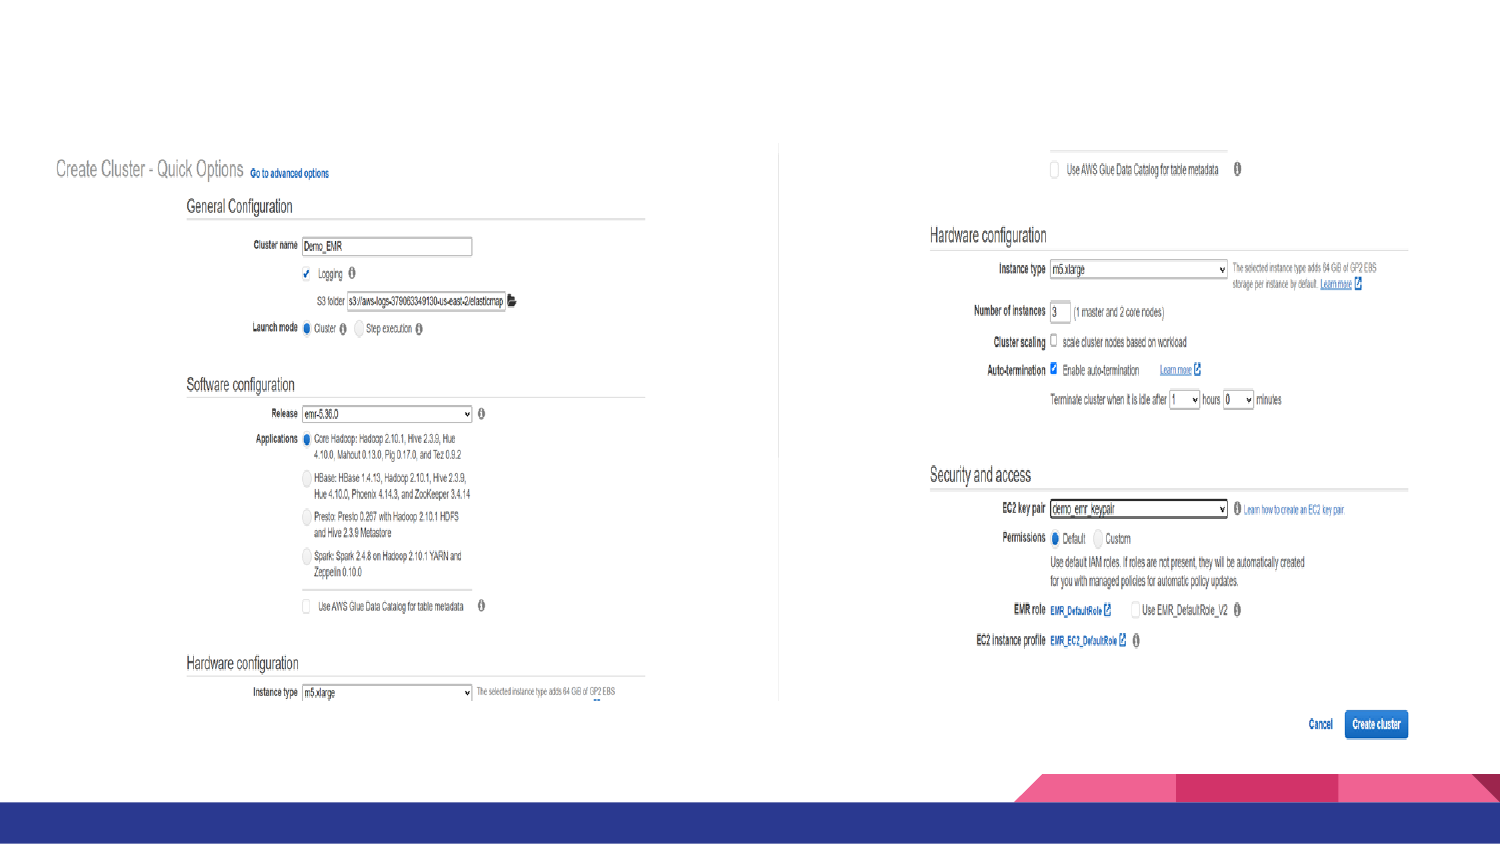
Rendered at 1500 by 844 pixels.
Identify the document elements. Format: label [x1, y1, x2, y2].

picture [39, 143, 1500, 774]
